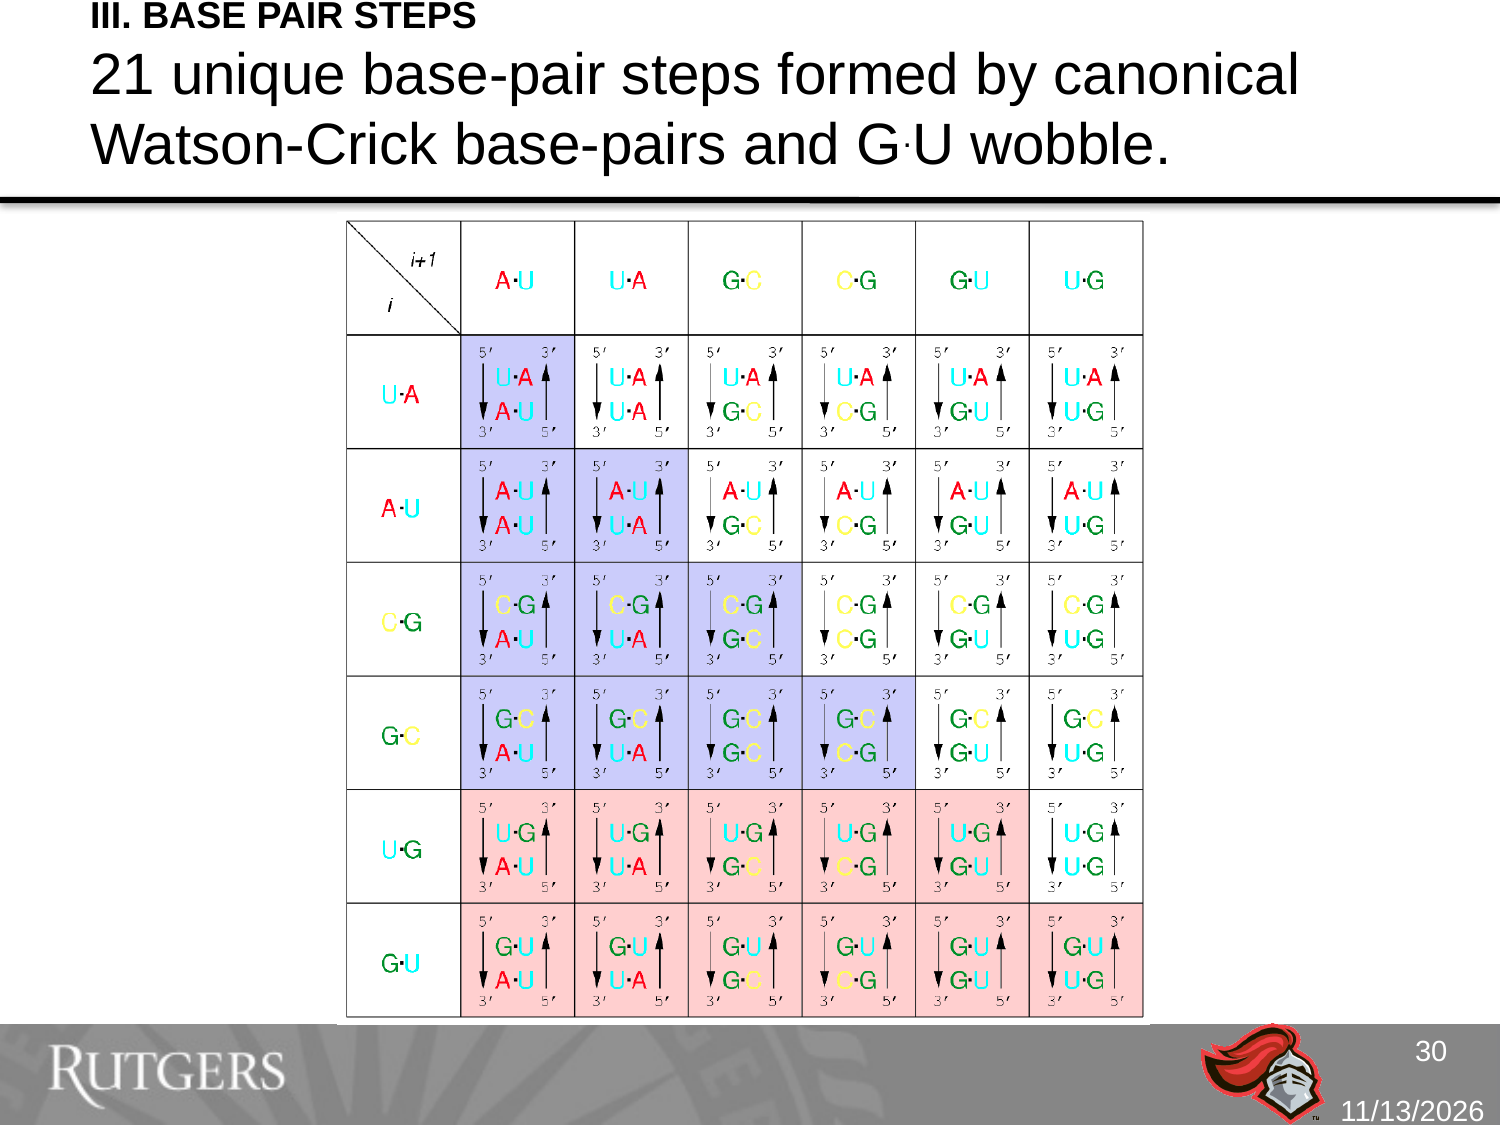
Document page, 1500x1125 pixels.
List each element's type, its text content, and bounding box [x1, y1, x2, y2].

slide_number 30 [1362, 1024, 1463, 1063]
picture [0, 212, 1500, 1125]
title III. BASE PAIR STEPS 21 unique base-pair steps formed by canonical Watson-Crick base-pairs and G.U wobble. [74, 0, 1426, 176]
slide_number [1149, 1084, 1500, 1125]
